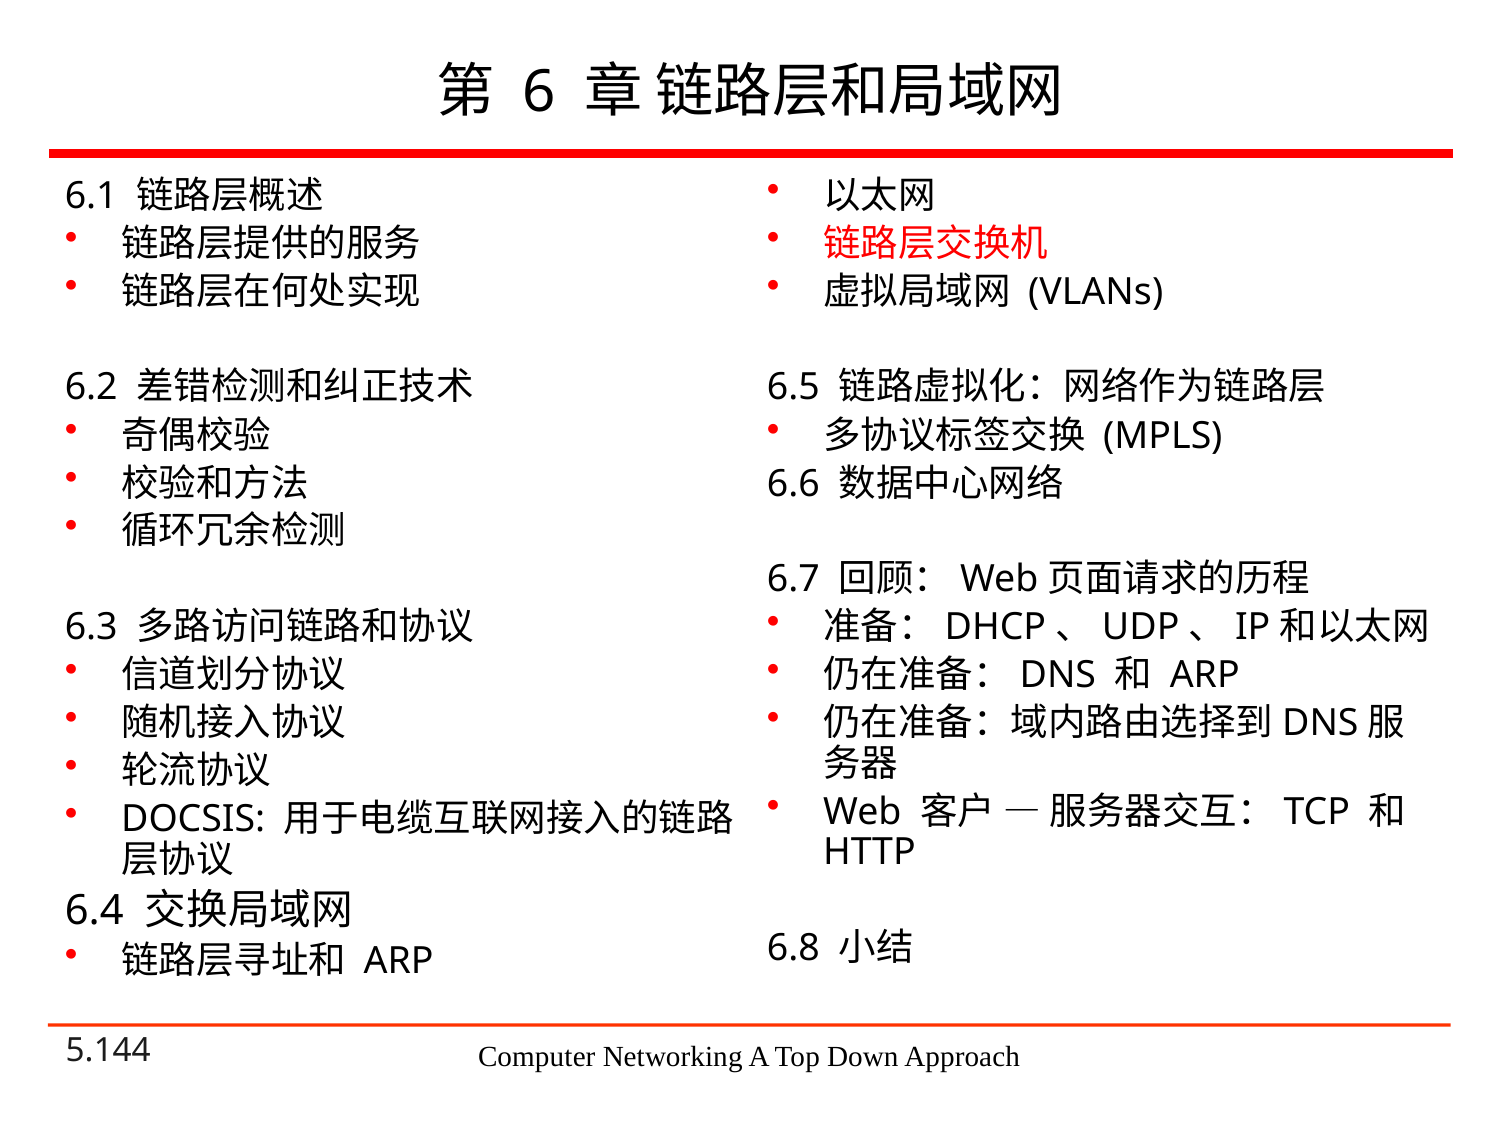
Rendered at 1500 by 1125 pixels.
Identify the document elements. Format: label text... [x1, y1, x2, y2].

list 6.1 链路层概述 链路层提供的服务 链路层在何处实现 6.2 差错检测和纠正技术 奇偶校验 校验和方法 循环冗余检测 6.3 多路访问链路和协议 信道划分协议 随机接入协议 轮流协议 DOCSIS: 用于电缆互联网接入的链路层协议 6.4 交换局域网 链路层寻址和 ARP [49, 168, 751, 1016]
list 以太网 链路层交换机 虚拟局域网 (VLANs) 6.5 链路虚拟化：网络作为链路层 多协议标签交换 (MPLS) 6.6 数据中心网络 6.7 回顾：Web页面请求的历程 准备：DHCP、UDP、IP和以太网 仍在准备：DNS 和 ARP 仍在准备：域内路由选择到DNS服务器 Web 客户 — 服务器交互：TCP 和 HTTP 6.8 小结 [751, 168, 1452, 1016]
title 第 6 章 链路层和局域网 [49, 35, 1451, 141]
